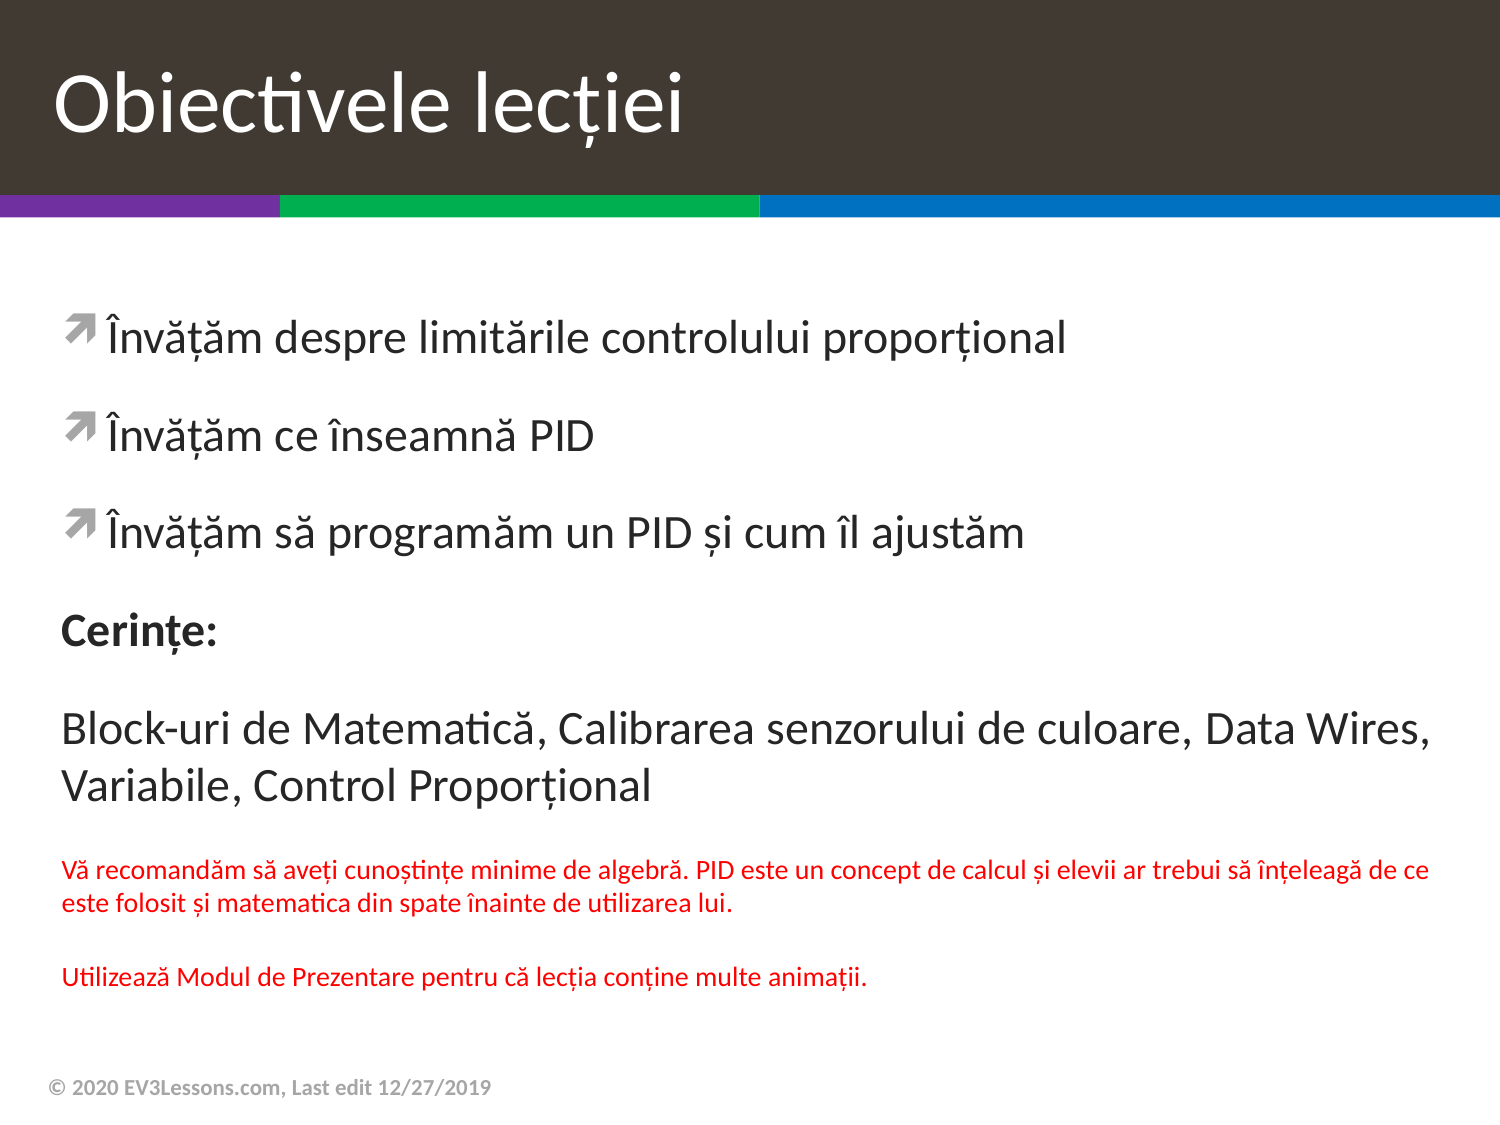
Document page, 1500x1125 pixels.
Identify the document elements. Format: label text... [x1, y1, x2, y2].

footer © 2020 EV3Lessons.com, Last edit 12/27/2019 [32, 1055, 1038, 1116]
title Obiectivele lecției [0, 0, 1500, 195]
list Învățăm despre limitările controlului proporțional Învățăm ce înseamnă PID Învățăm să programăm un PID și cum îl ajustăm Cerințe: Block-uri de Matematică, Calibrarea senzorului de culoare, Data Wires, Variabile, Control Proporțional Vă recomandăm să aveți cunoștințe minime de algebră. PID este un concept de calcul și elevii ar trebui să înțeleagă de ce este folosit și matematica din spate înainte de utilizarea lui. Utilizează Modul de Prezentare pentru că lecția conține multe animații. [46, 298, 1454, 1005]
